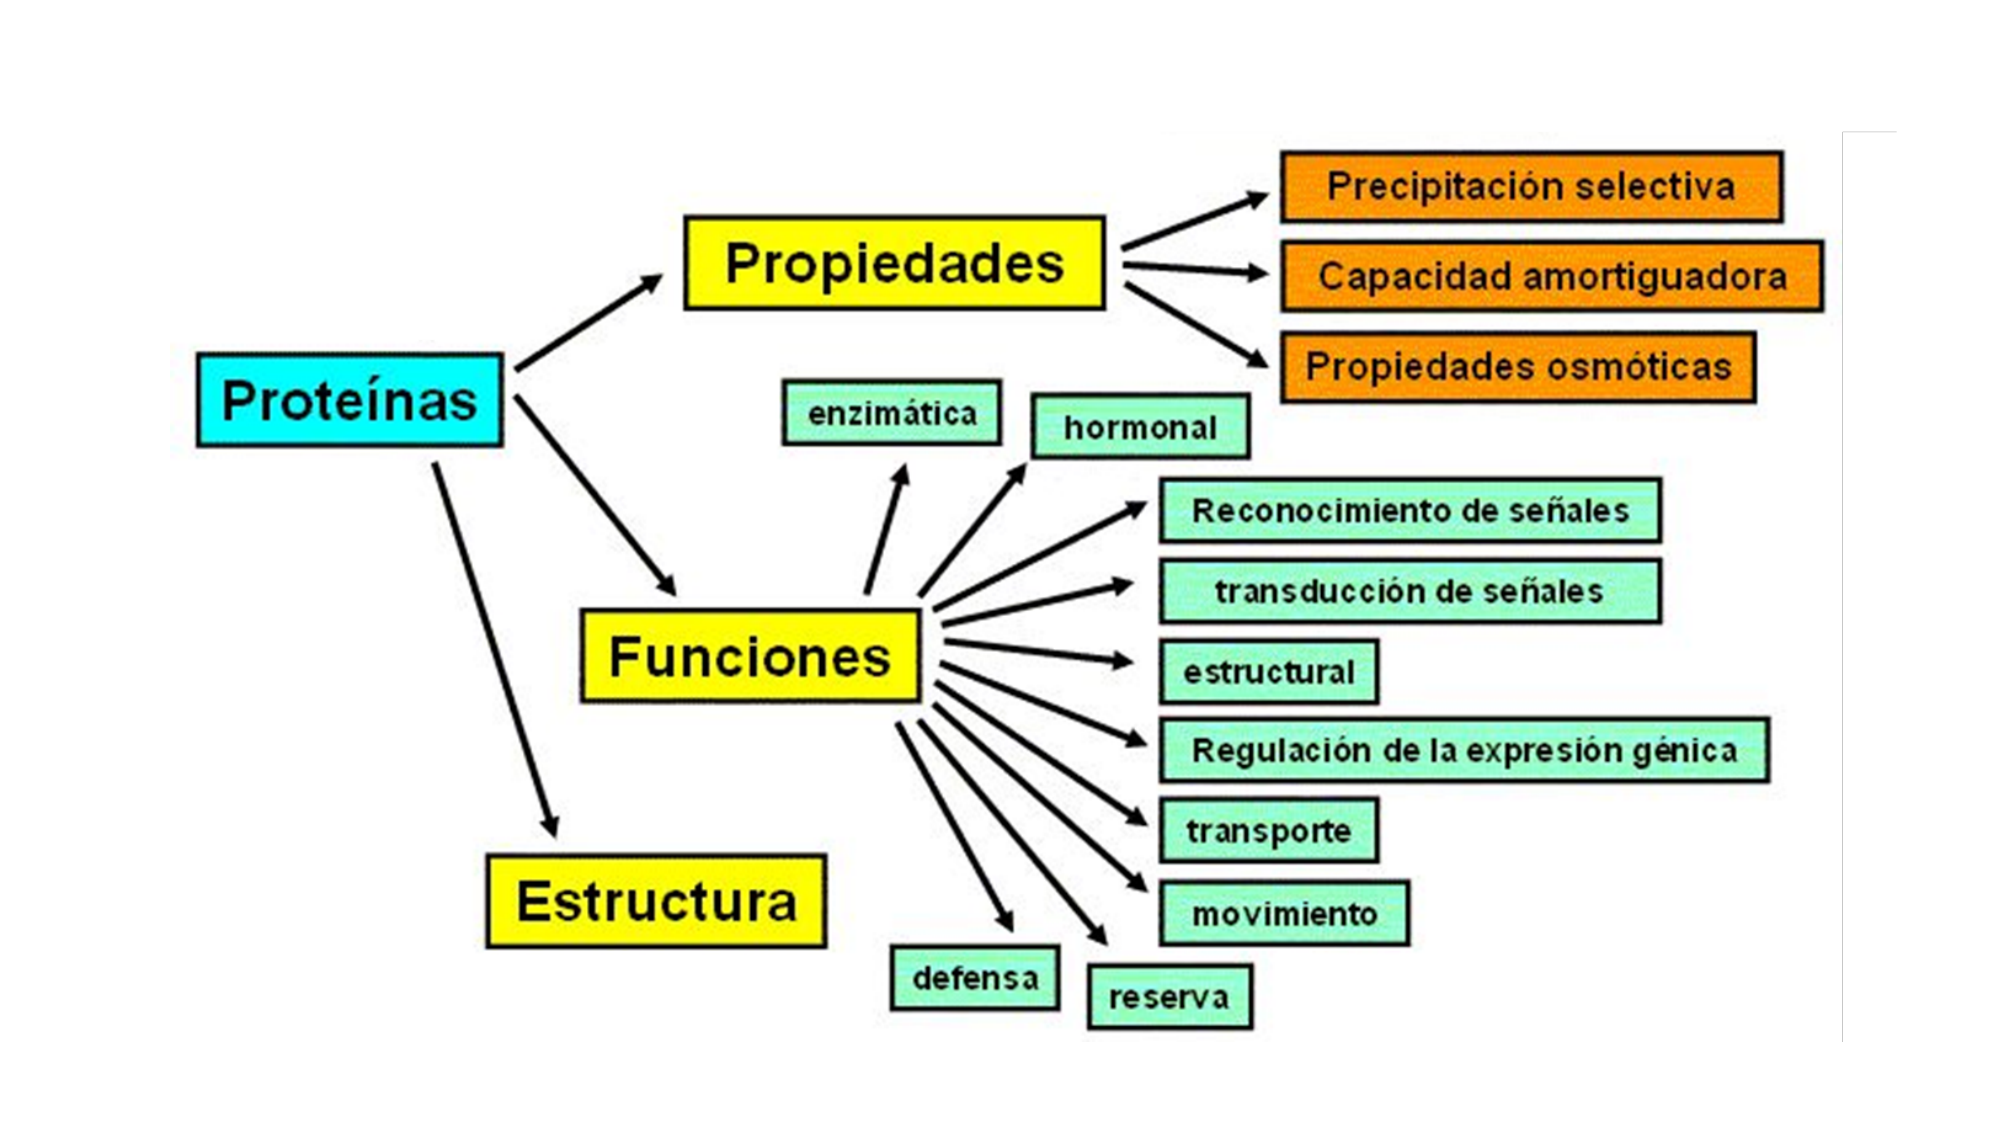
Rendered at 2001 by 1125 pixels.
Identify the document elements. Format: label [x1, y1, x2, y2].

picture [170, 128, 1897, 1042]
